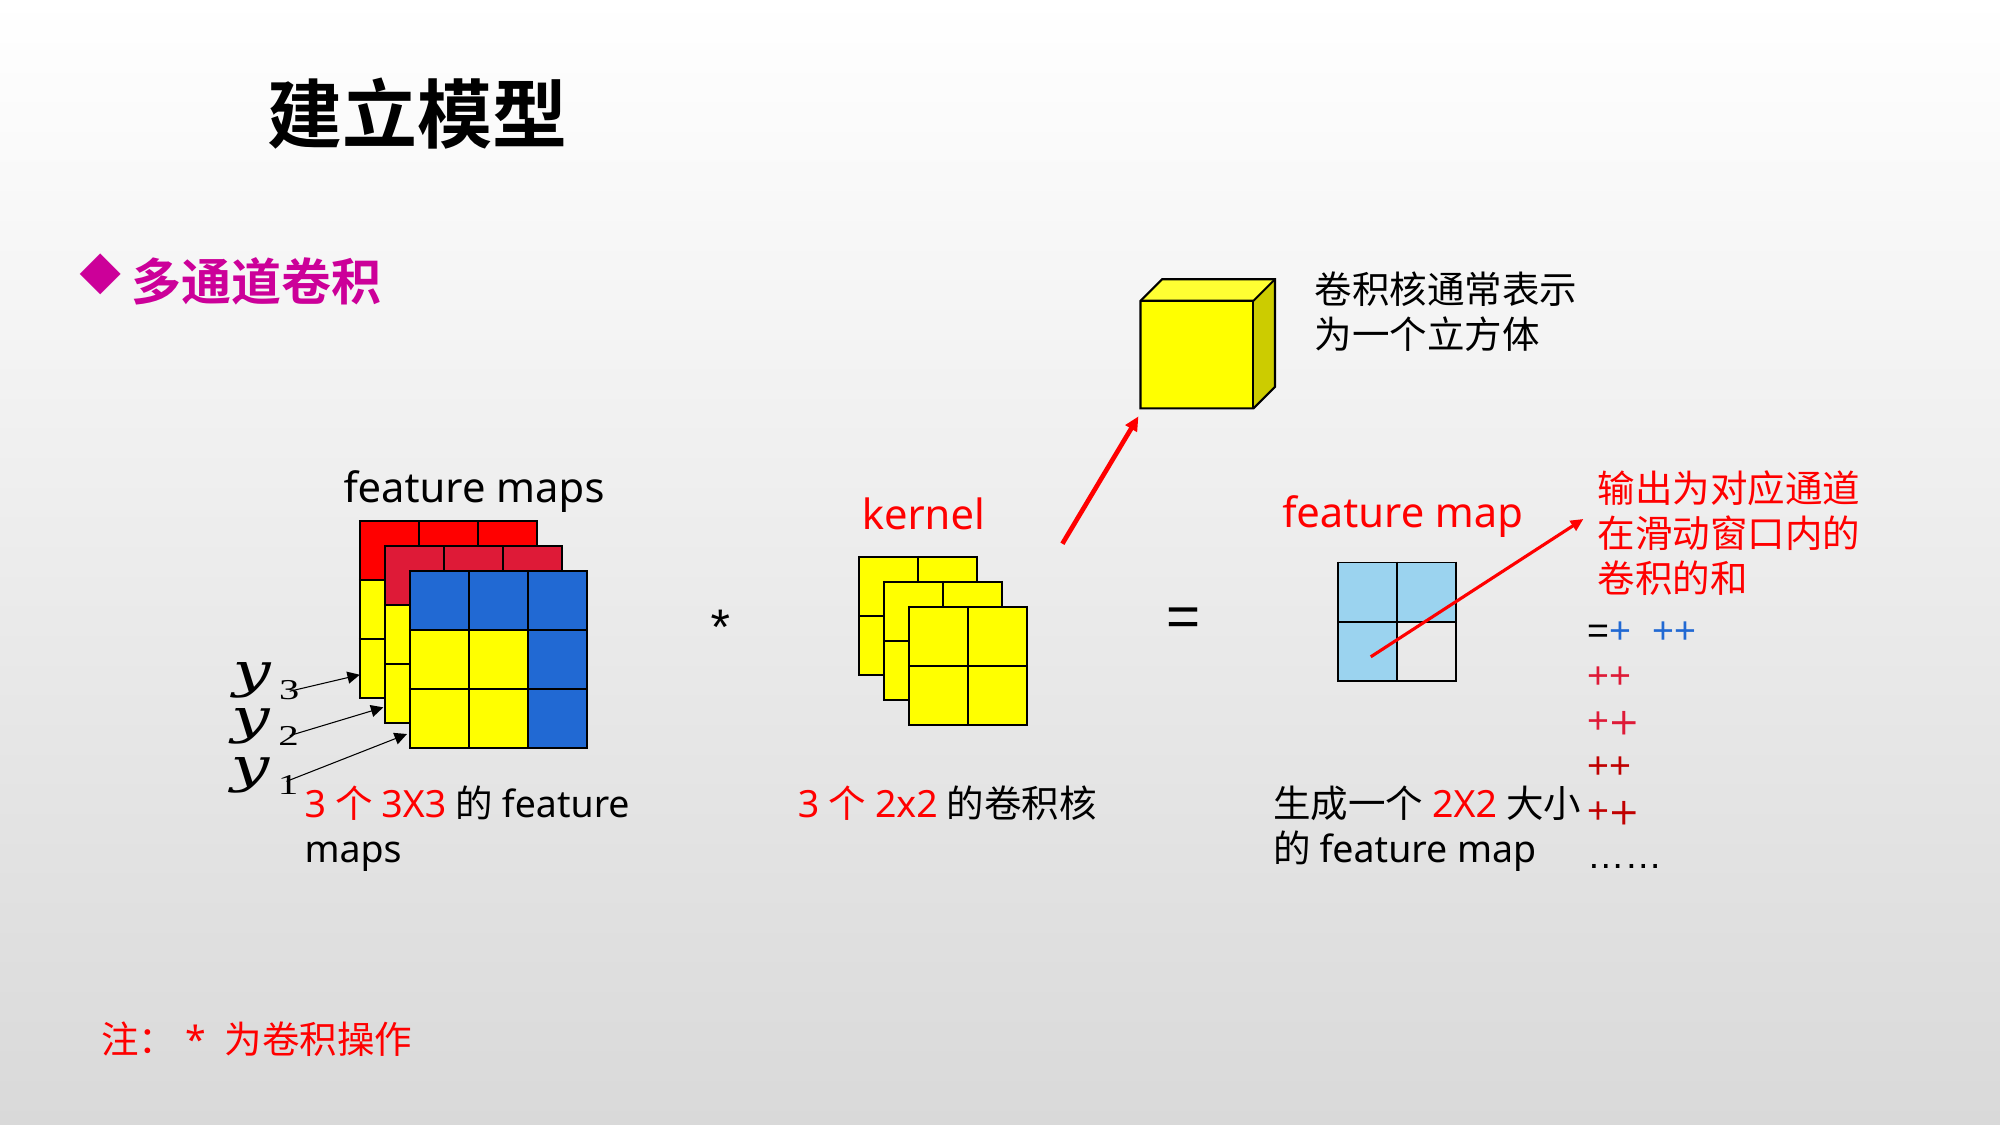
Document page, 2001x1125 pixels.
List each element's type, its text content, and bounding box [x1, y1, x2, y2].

text_box [1139, 278, 1277, 410]
text_box 多通道卷积 [60, 243, 562, 318]
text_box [289, 674, 360, 692]
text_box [289, 707, 384, 734]
text_box 3个3X3的feature maps [289, 773, 734, 878]
text_box feature map [1148, 478, 1583, 543]
text_box 注：* 为卷积操作 [86, 1008, 427, 1068]
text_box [1370, 519, 1584, 657]
text_box = [1151, 571, 1216, 656]
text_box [286, 734, 407, 782]
text_box kernel [812, 480, 1024, 546]
text_box 卷积核通常表示为一个立方体 [1299, 258, 1614, 364]
text_box 输出为对应通道在滑动窗口内的卷积的和 [1583, 457, 1897, 608]
text_box 3个2x2的卷积核 [783, 773, 1139, 833]
text_box 生成一个2X2大小的feature map [1258, 773, 1614, 878]
text_box 建立模型 [253, 60, 1403, 165]
text_box feature maps [186, 453, 751, 519]
text_box * [695, 587, 745, 663]
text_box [1062, 416, 1139, 544]
